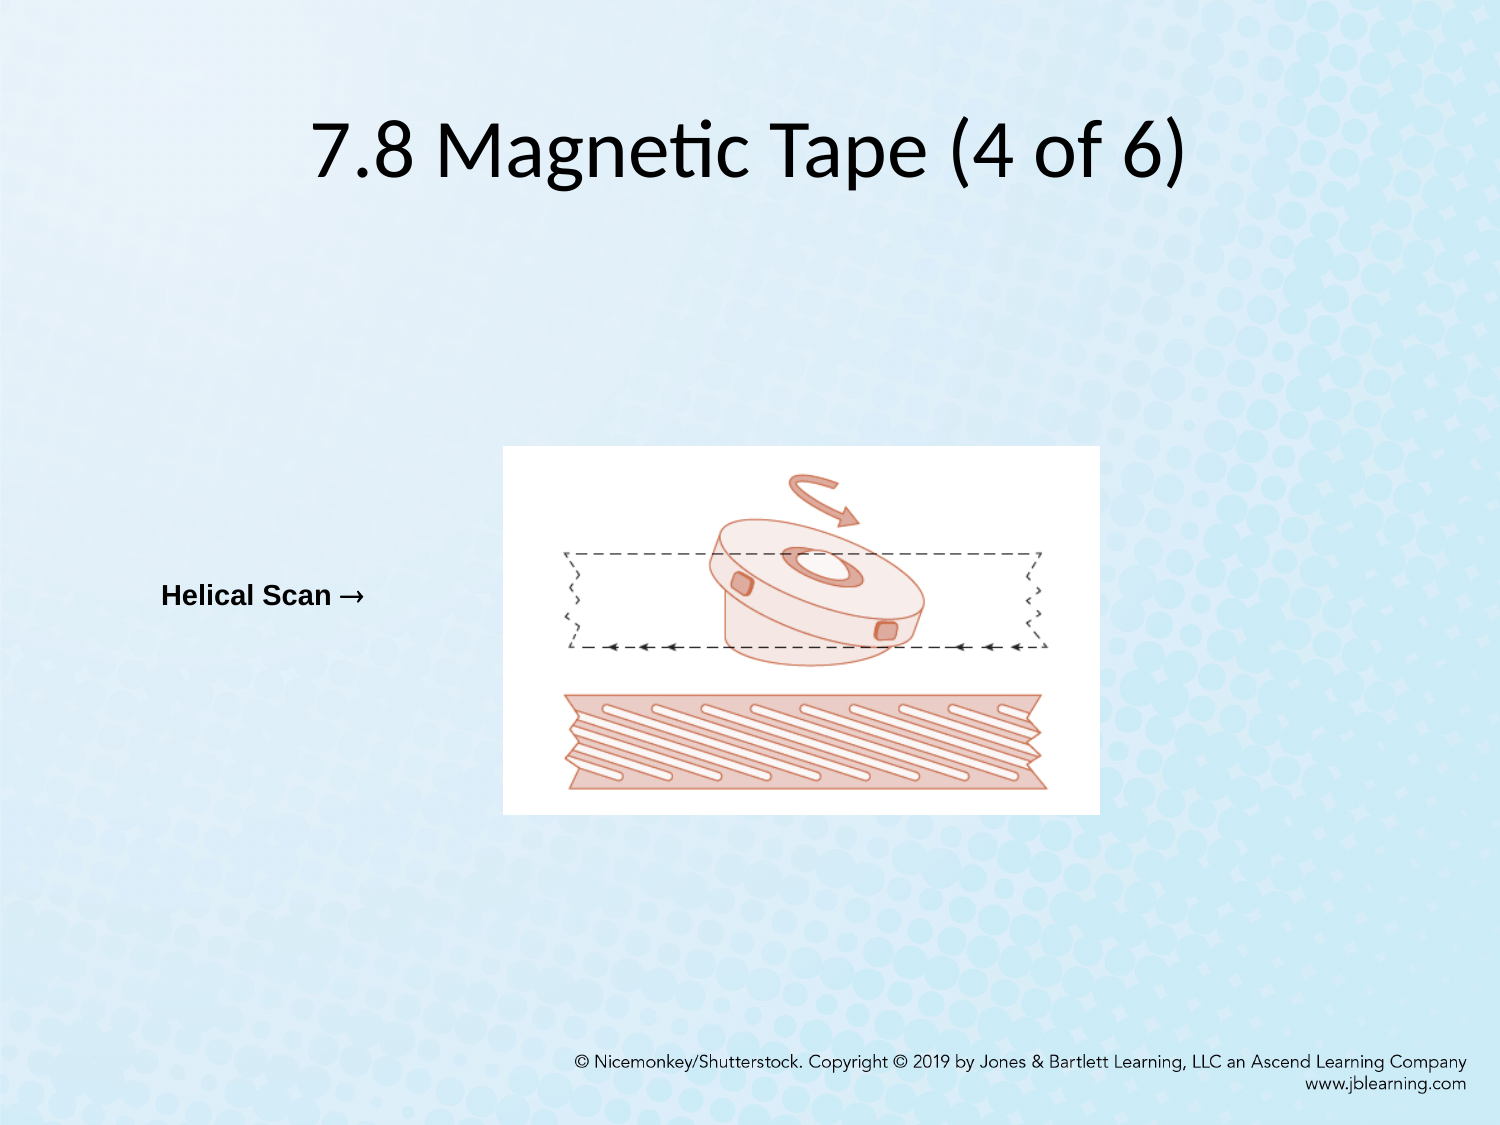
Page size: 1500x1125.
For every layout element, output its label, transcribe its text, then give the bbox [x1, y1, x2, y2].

title 7.8 Magnetic Tape (4 of 6) [112, 50, 1388, 238]
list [502, 446, 1101, 815]
picture [0, 0, 1500, 1125]
text_box Helical Scan  [62, 562, 463, 638]
